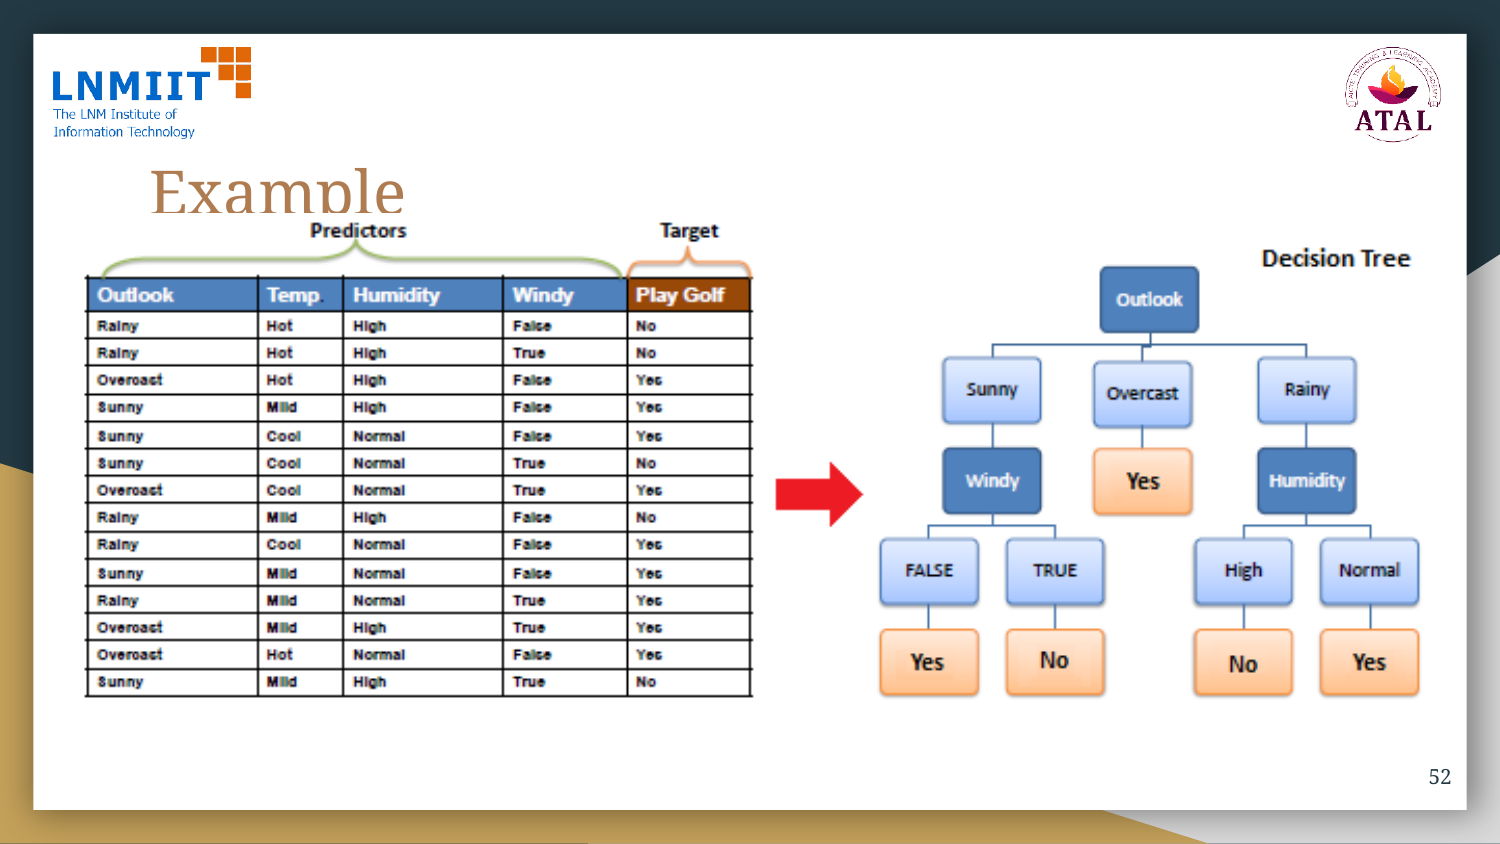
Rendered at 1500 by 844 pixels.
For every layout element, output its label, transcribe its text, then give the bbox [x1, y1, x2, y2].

slide_number 52 [1376, 745, 1467, 810]
title Example [134, 138, 1366, 212]
picture [1332, 43, 1447, 143]
picture [79, 213, 1452, 729]
picture [53, 47, 251, 139]
